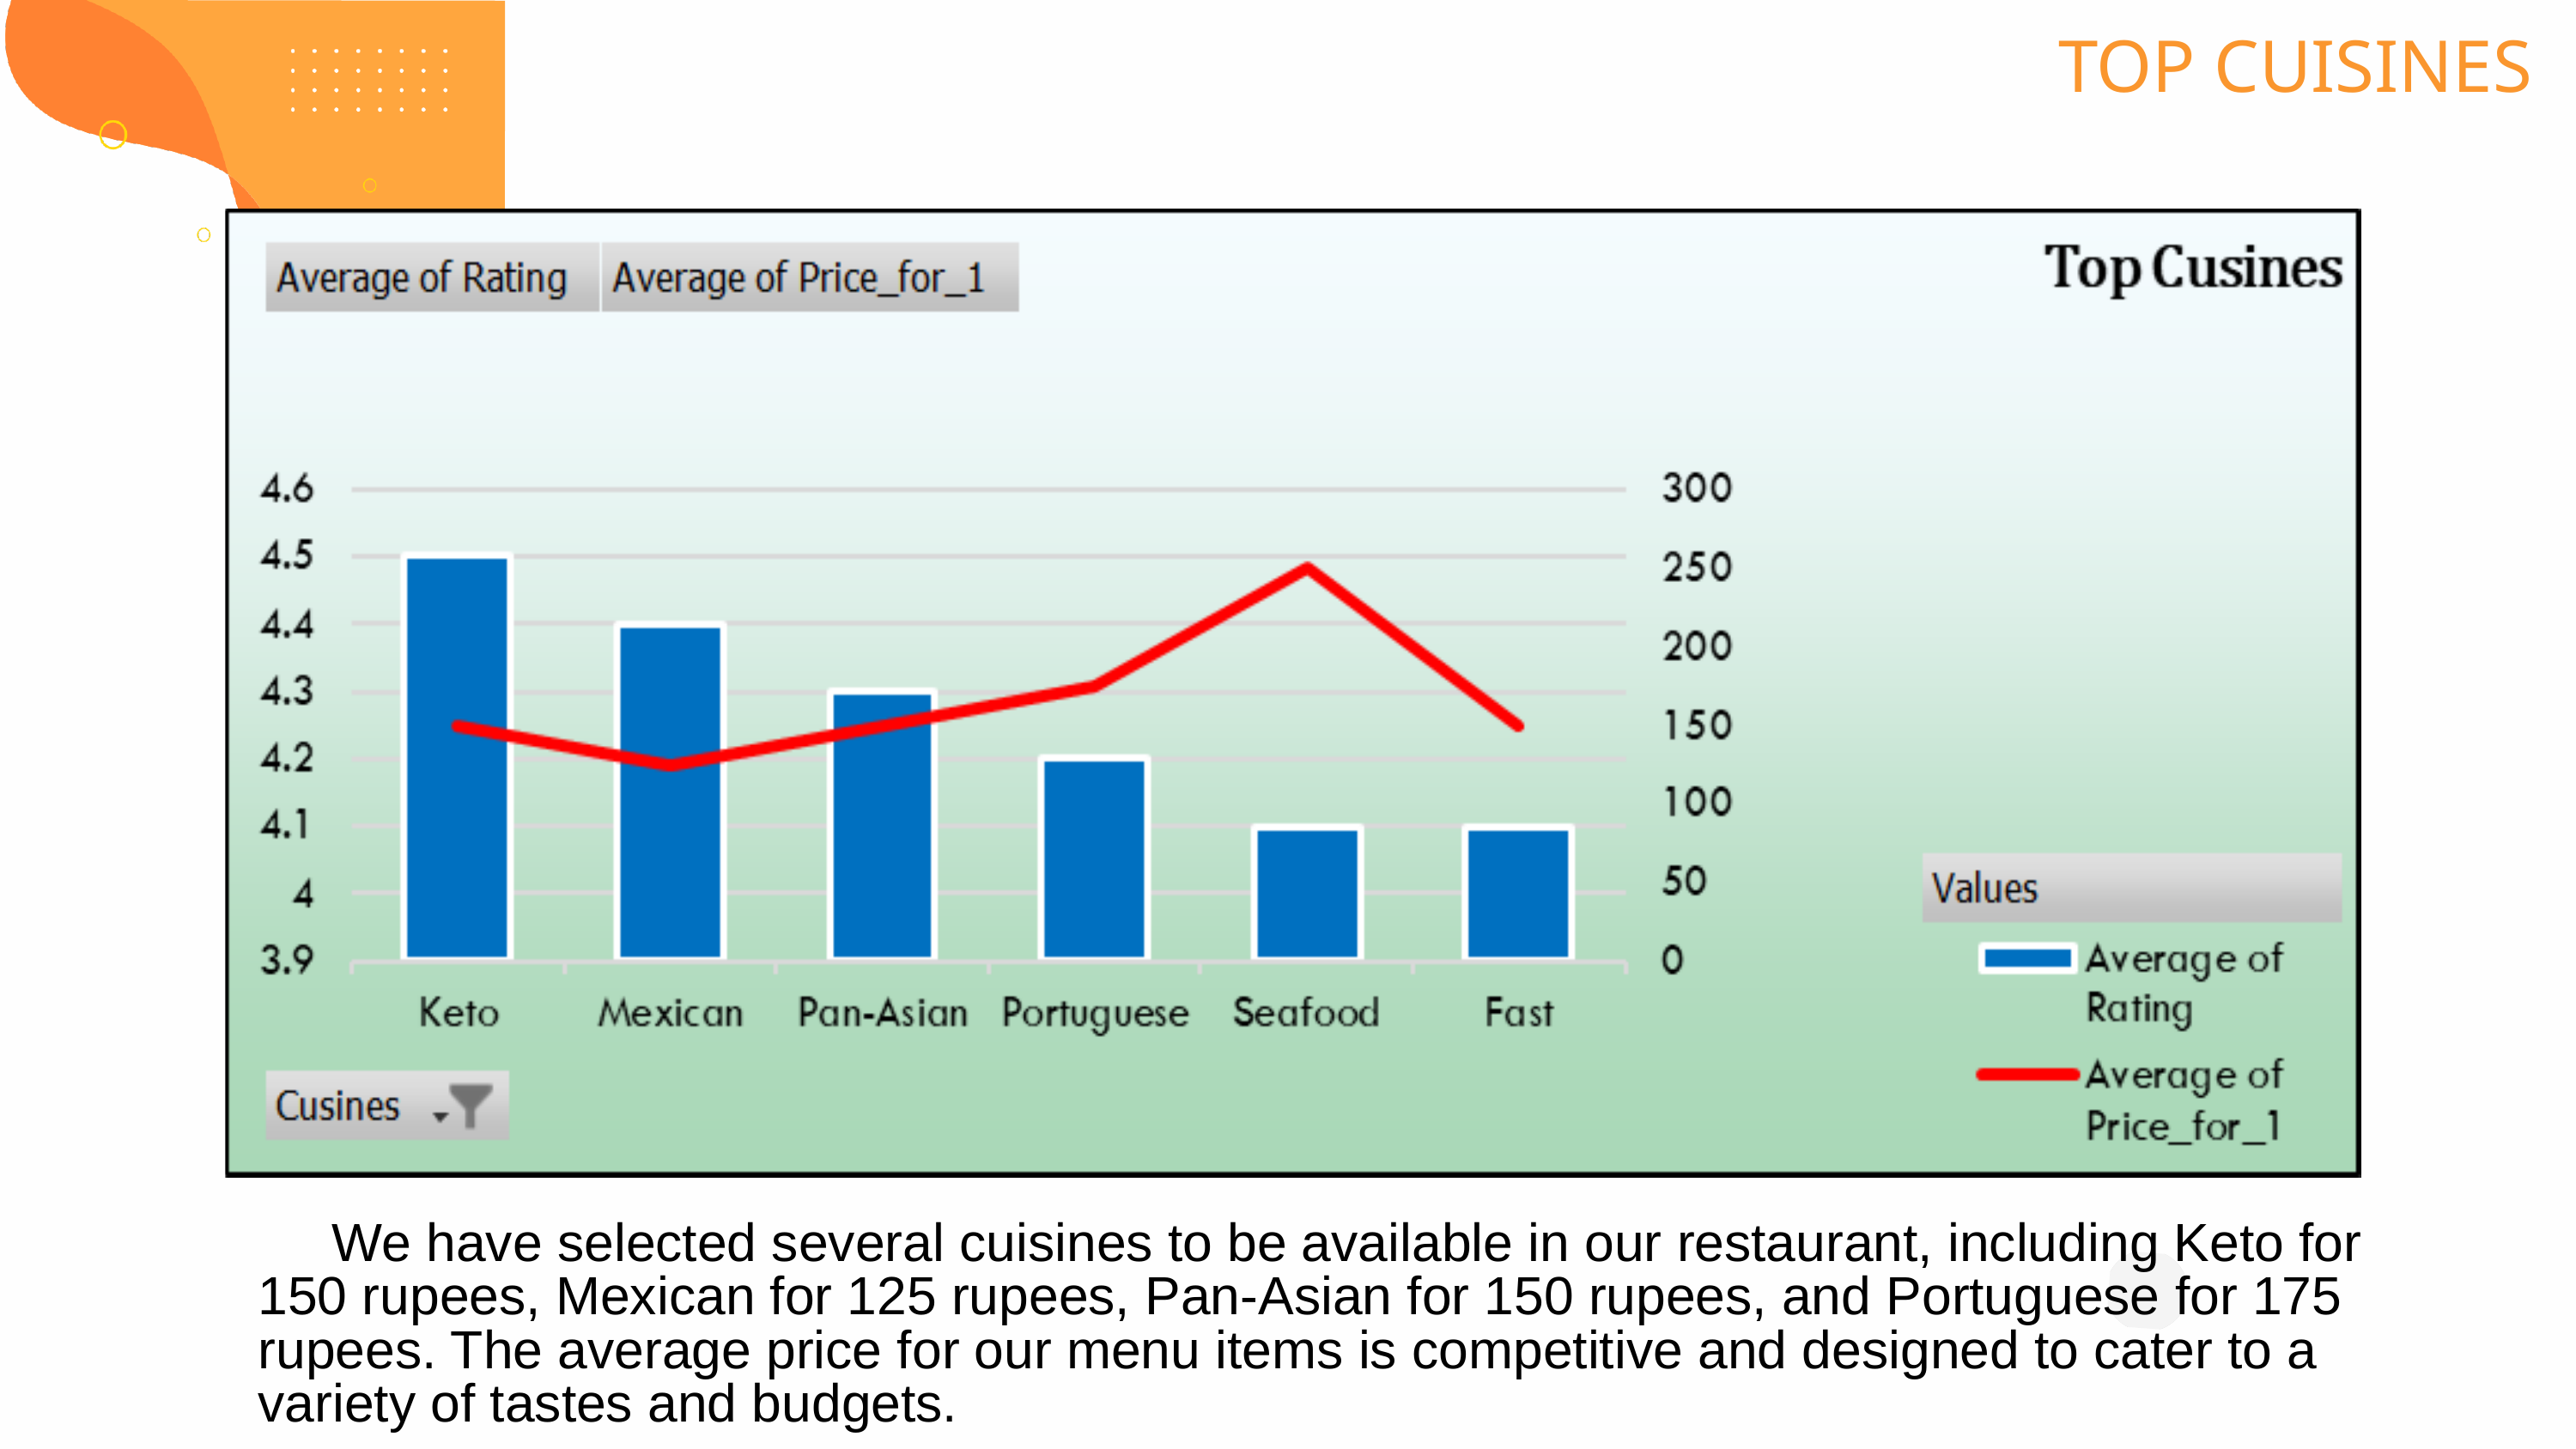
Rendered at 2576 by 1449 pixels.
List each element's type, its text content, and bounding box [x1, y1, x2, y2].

text_box We have selected several cuisines to be available in our restaurant, including Keto for 150 rupees, Mexican for 125 rupees, Pan-Asian for 150 rupees, and Portuguese for 175 rupees. The average price for our menu items is competitive and designed to cater to a variety of tastes and budgets. [258, 1218, 2432, 1449]
text_box TOP CUISINES [1376, 30, 2576, 107]
text_box [0, 0, 506, 467]
text_box [225, 209, 2361, 1178]
